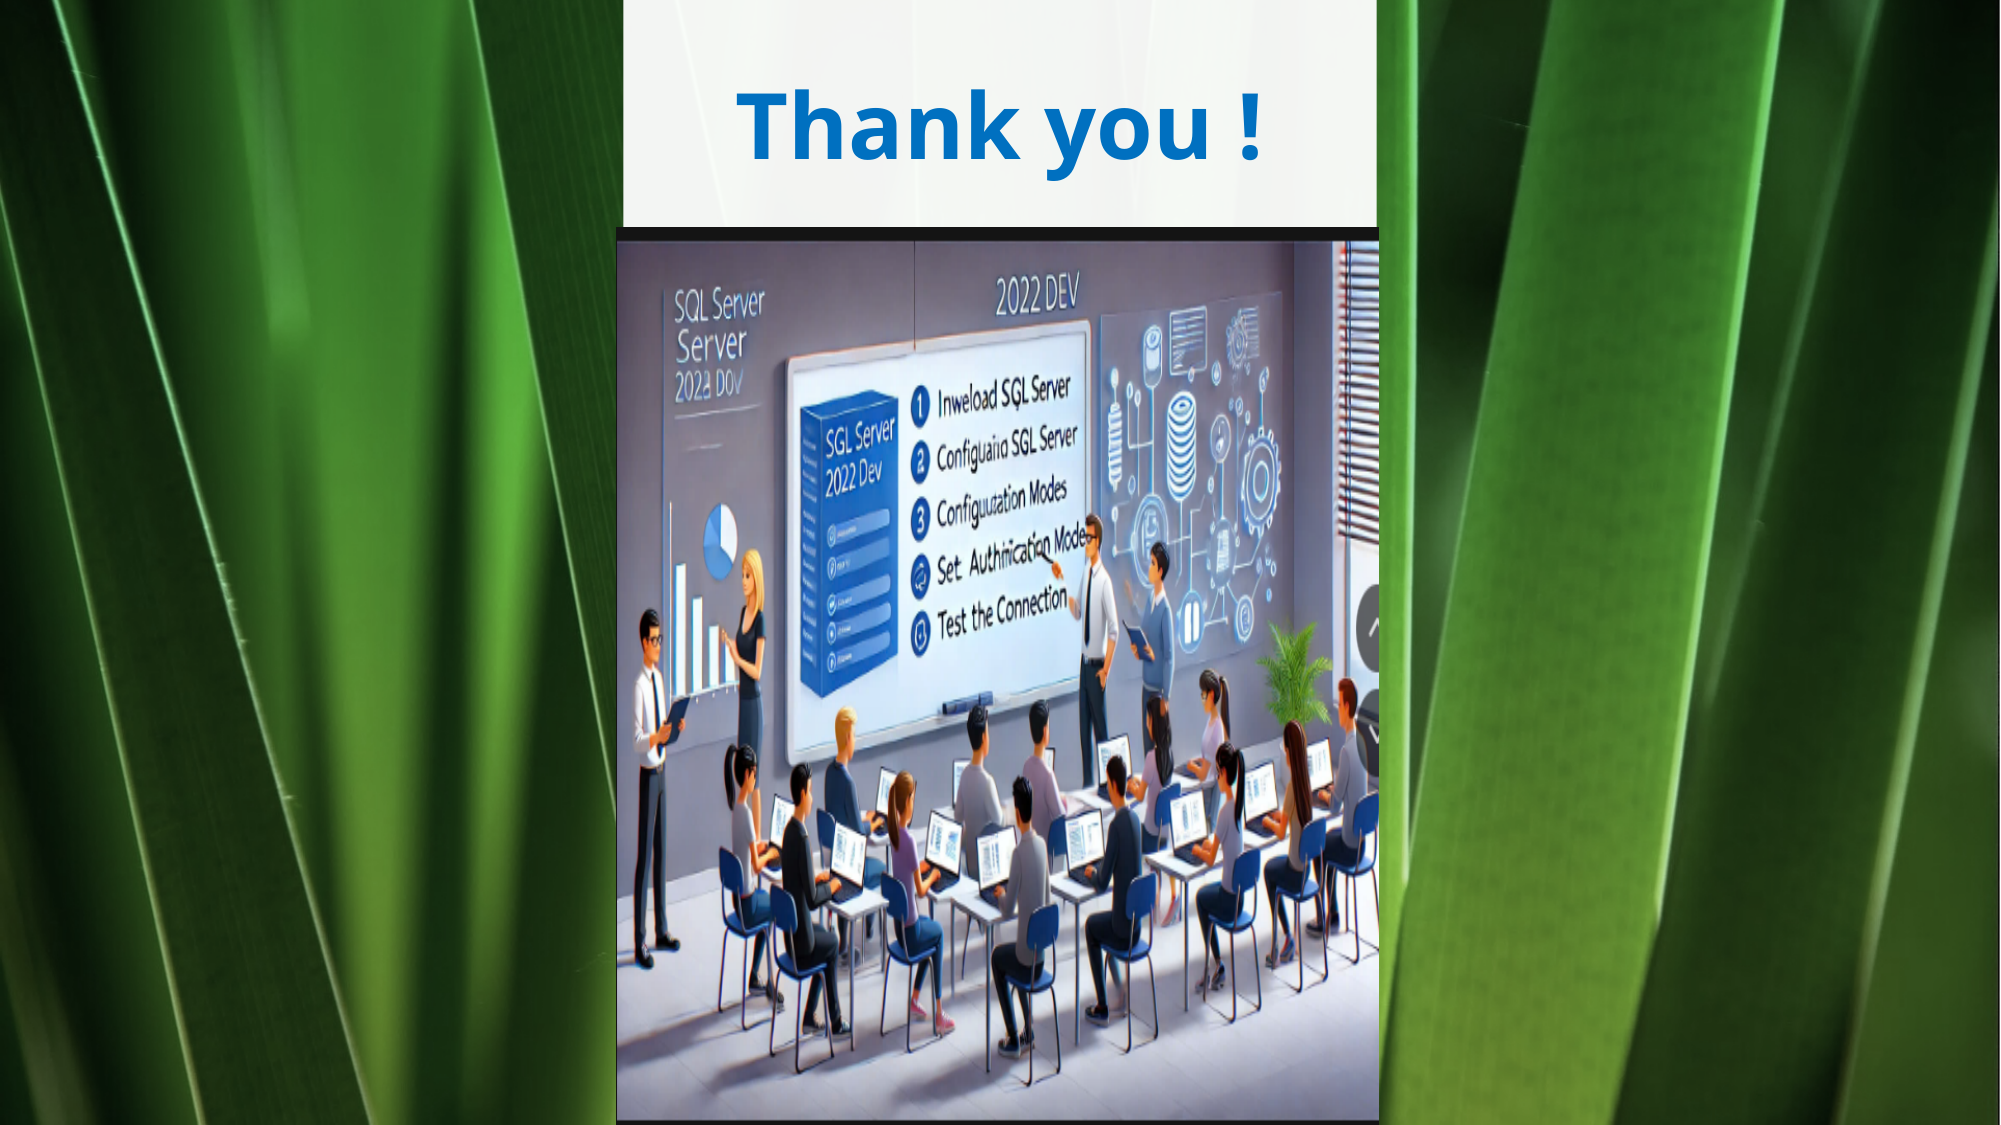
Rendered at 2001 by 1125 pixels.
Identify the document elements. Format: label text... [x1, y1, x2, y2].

title Thank you ! [679, 0, 1321, 187]
picture [0, 0, 2000, 1125]
